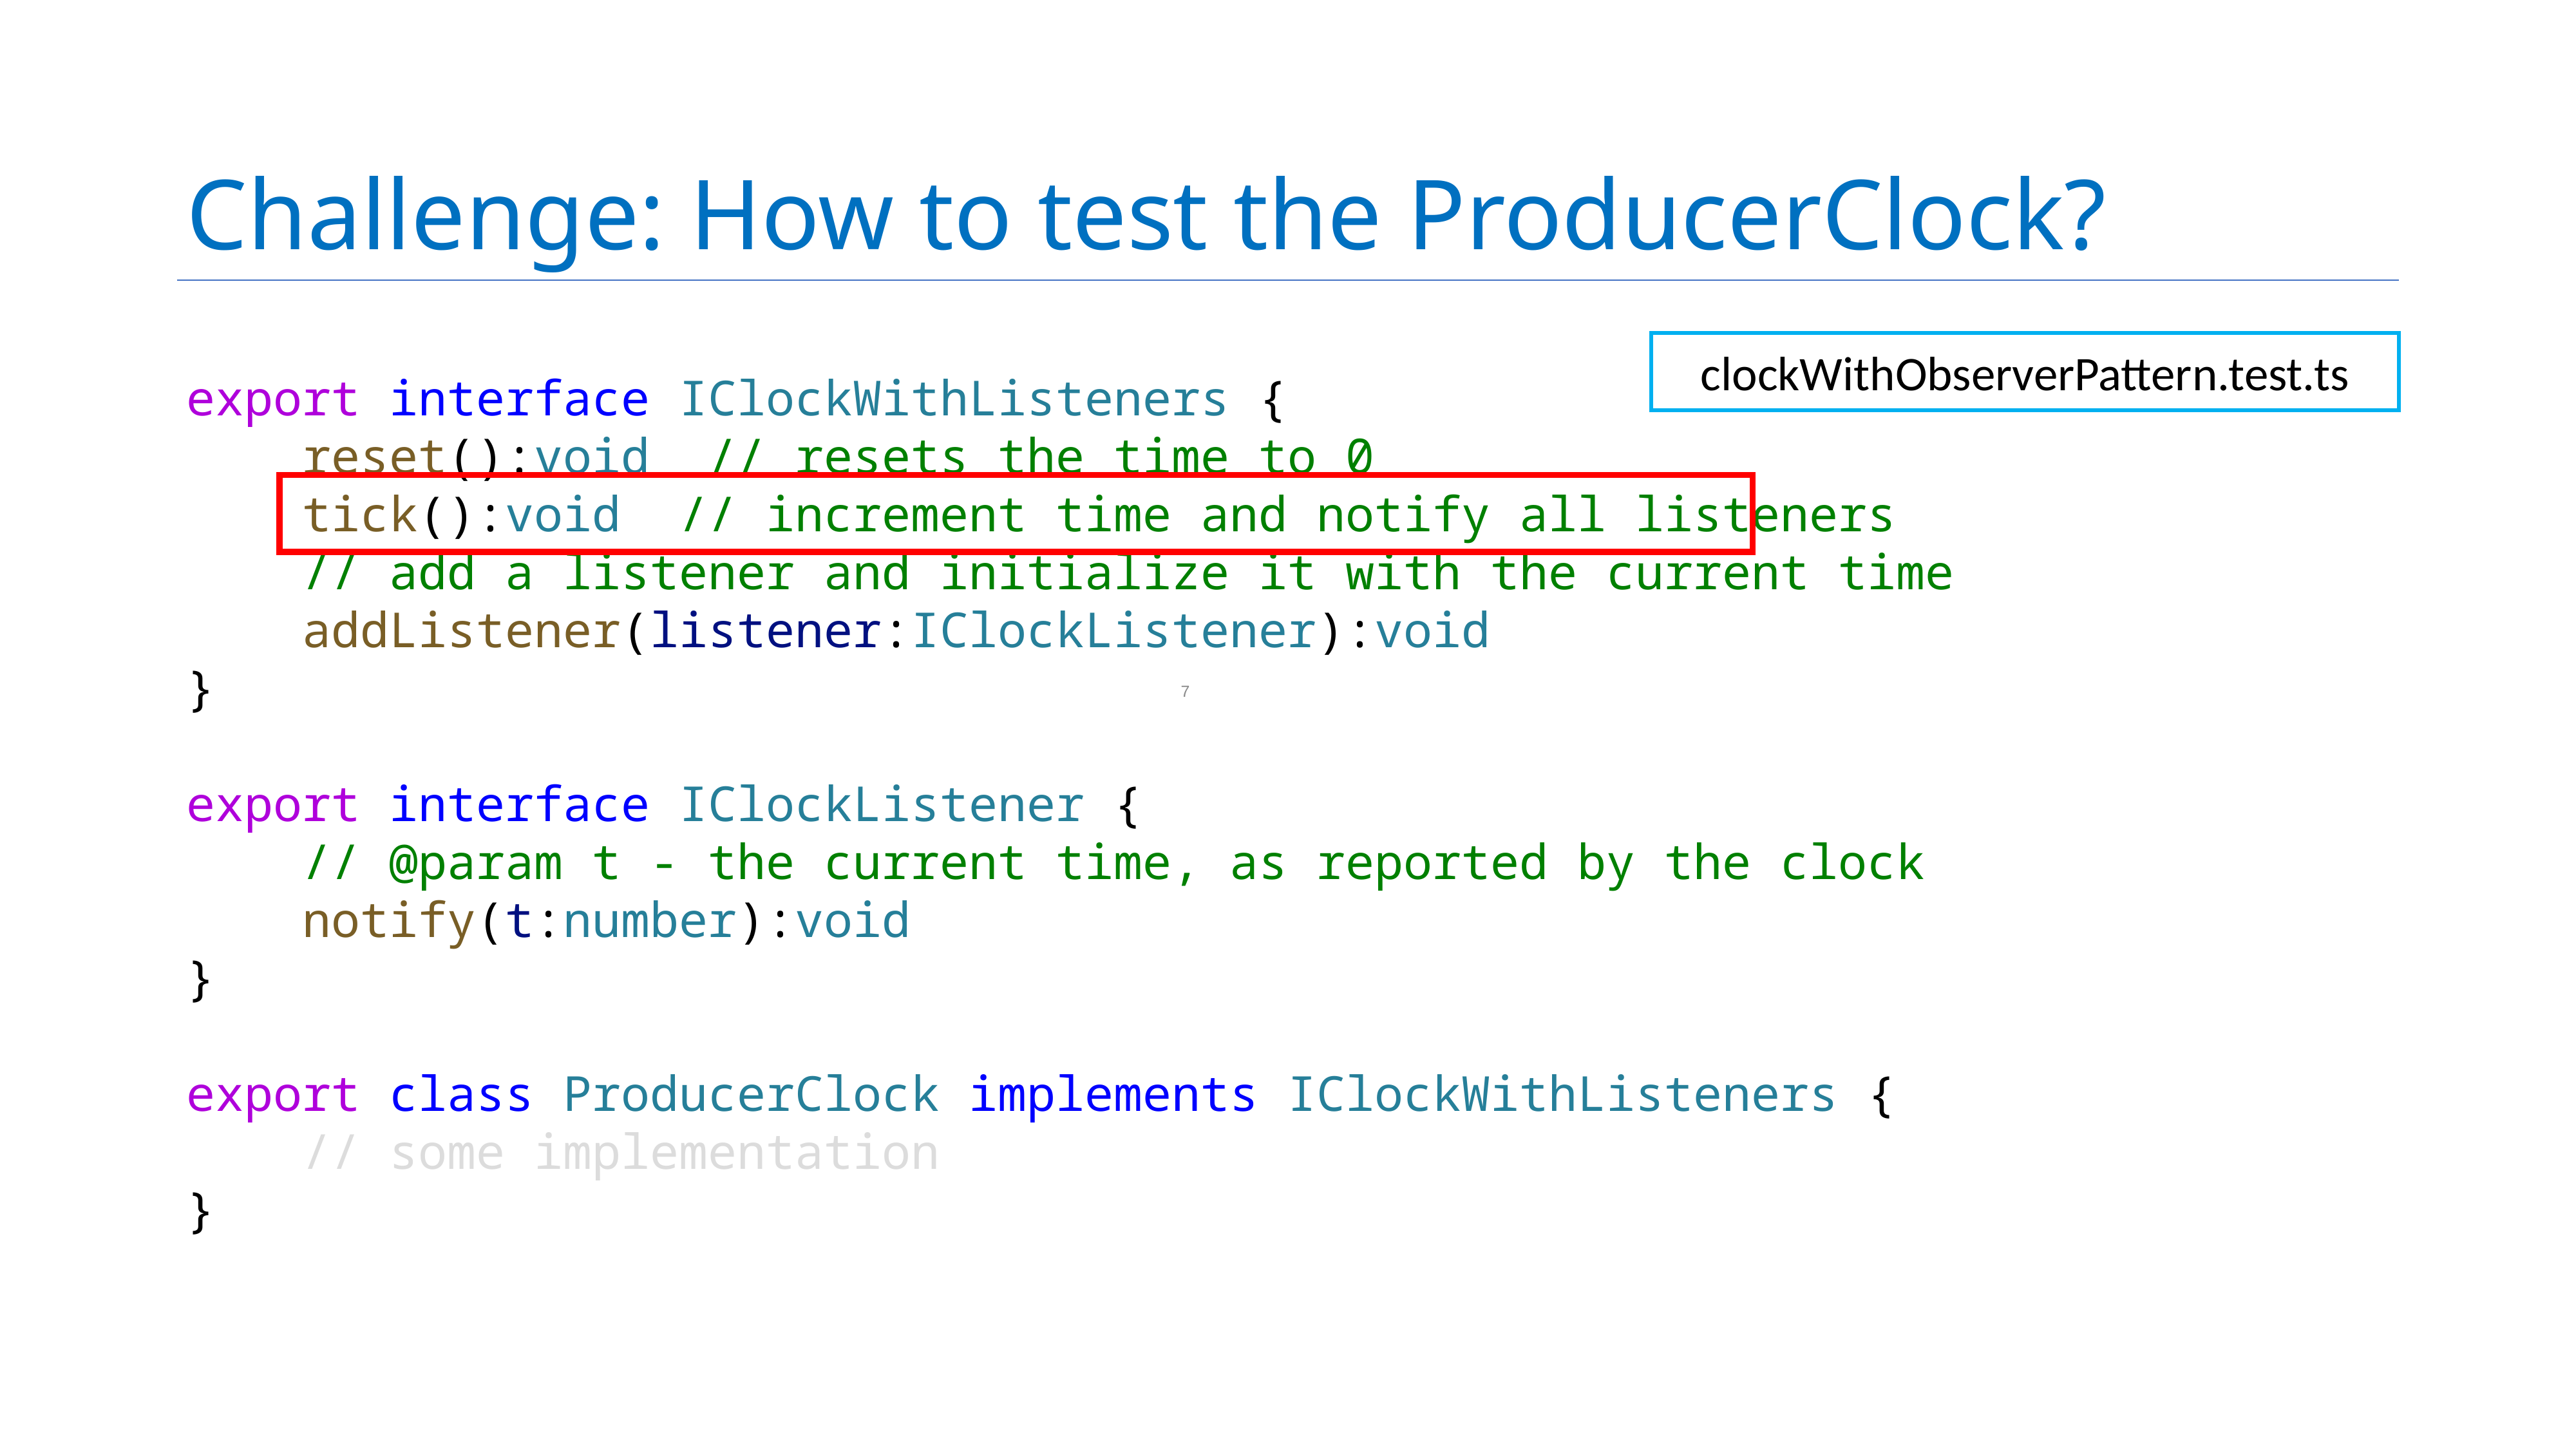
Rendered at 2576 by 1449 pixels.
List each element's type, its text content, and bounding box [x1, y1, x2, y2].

text_box export interface IClockWithListeners { reset():void // resets the time to 0 tick():void // increment time and notify all listeners // add a listener and initialize it with the current time addListener(listener:IClockListener):void } export interface IClockListener { // @param t - the current time, as reported by the clock notify(t:number):void } export class ProducerClock implements IClockWithListeners { // some implementation } [177, 363, 2528, 1358]
text_box clockWithObserverPattern.test.ts [1651, 332, 2399, 410]
slide_number 7 [908, 670, 1201, 712]
title Challenge: How to test the ProducerClock? [176, 0, 2400, 281]
text_box [279, 475, 1753, 553]
